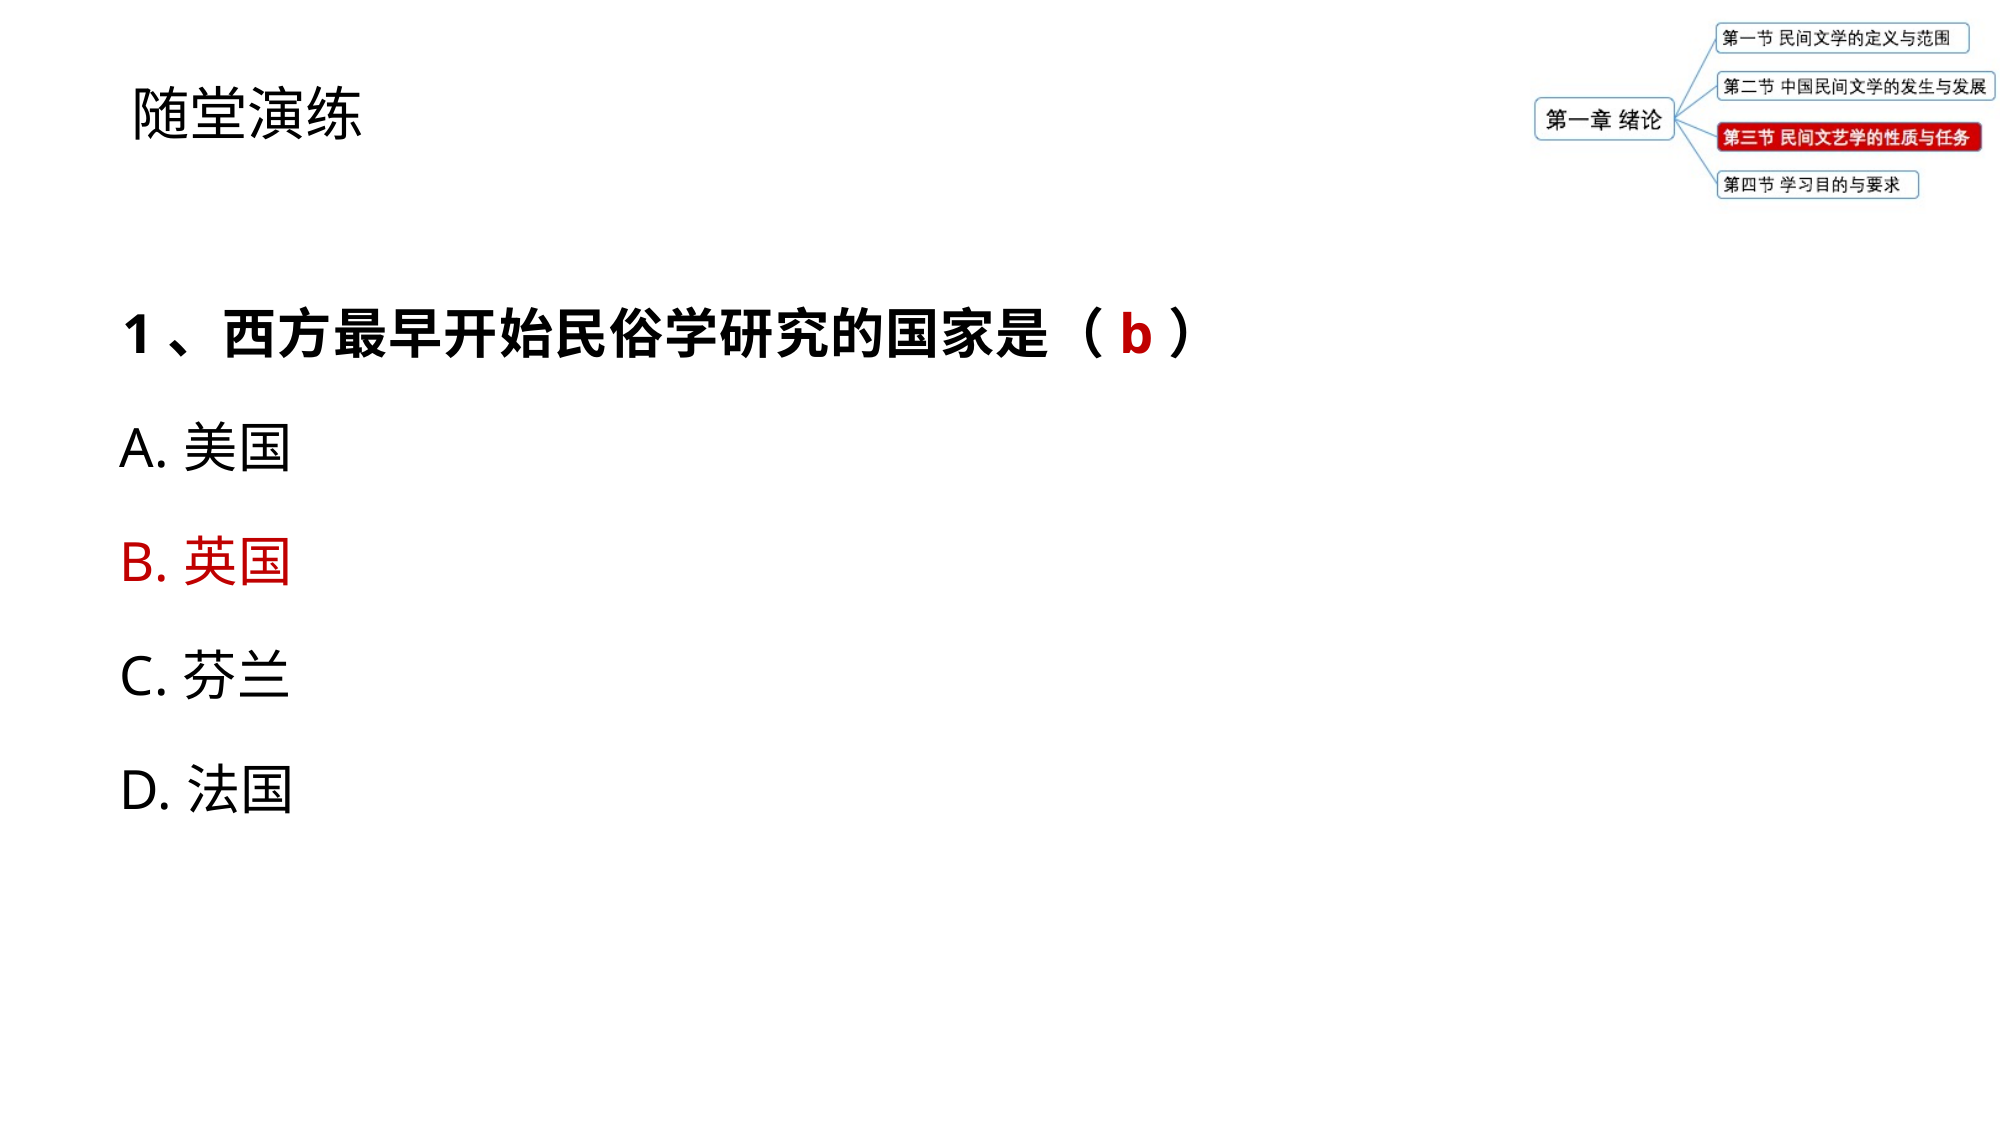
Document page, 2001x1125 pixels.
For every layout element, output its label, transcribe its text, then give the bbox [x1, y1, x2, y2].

picture [1511, 0, 2000, 214]
text_box 随堂演练 [116, 69, 797, 155]
text_box 1、西方最早开始民俗学研究的国家是（b） A.美国 B.英国 C.芬兰 D.法国 [119, 299, 1455, 821]
